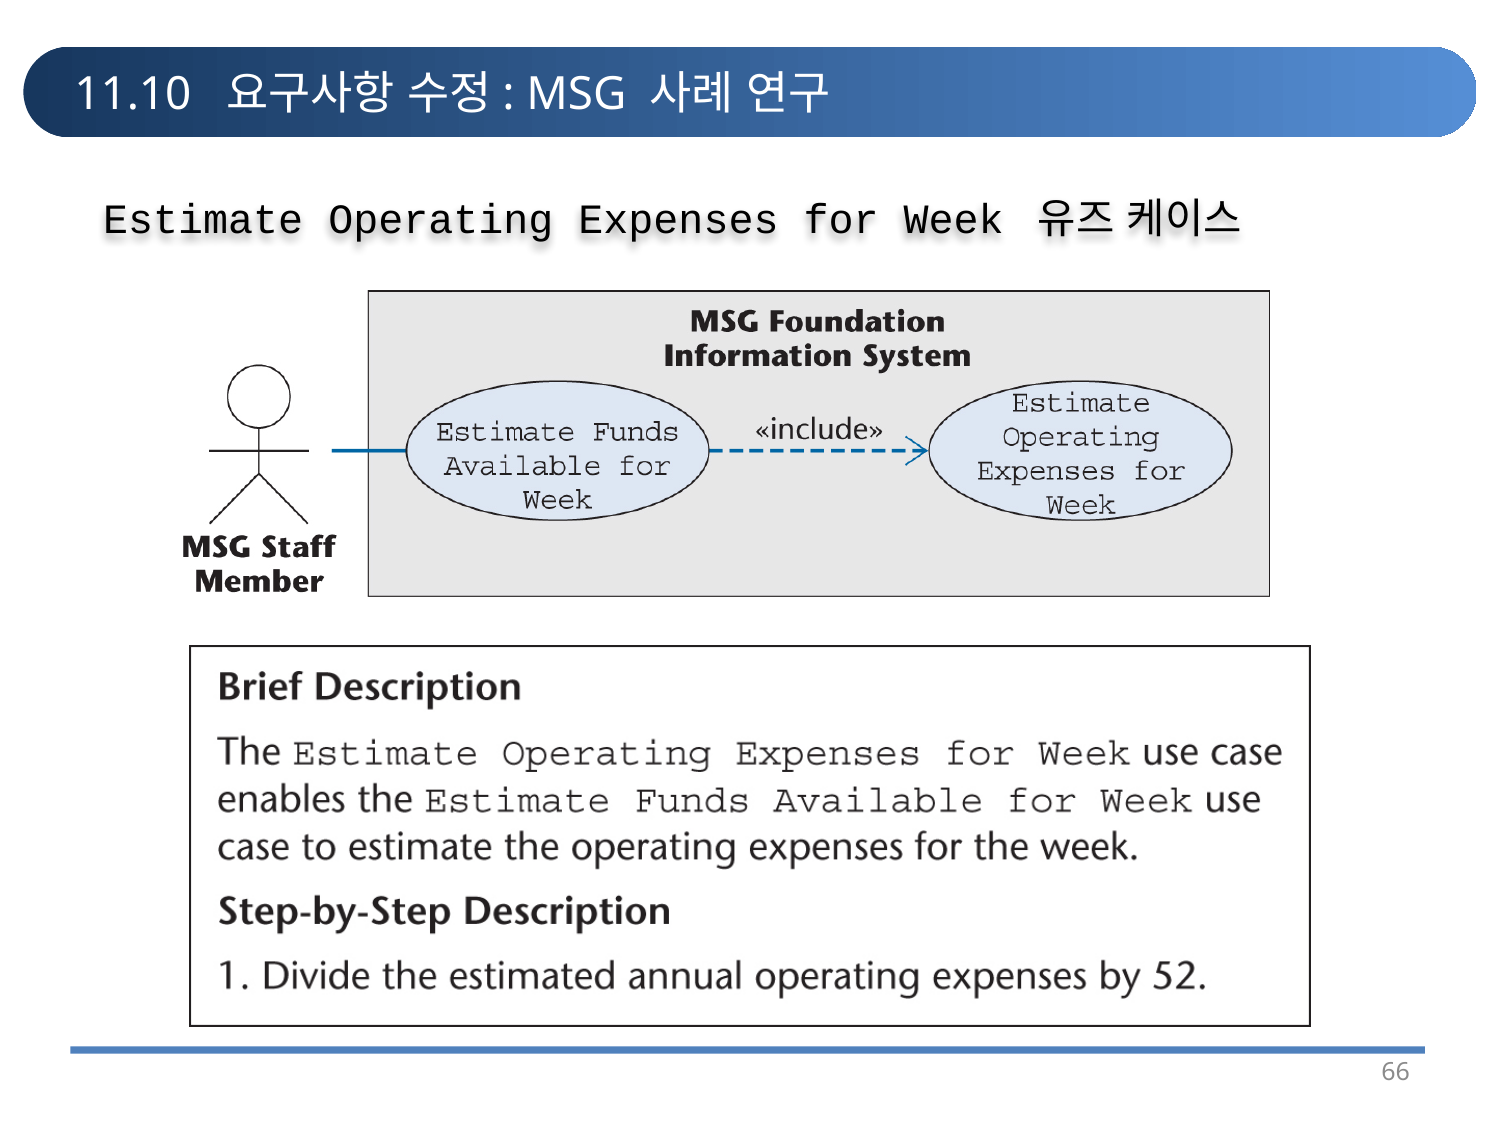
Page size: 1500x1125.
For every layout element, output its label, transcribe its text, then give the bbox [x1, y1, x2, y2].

list Estimate Operating Expenses for Week 유즈 케이스 [60, 180, 1274, 255]
picture [189, 644, 1311, 1027]
slide_number 66 [1074, 1042, 1425, 1103]
title 11.10 요구사항 수정: MSG 사례 연구 [59, 56, 1410, 126]
picture [182, 290, 1270, 597]
